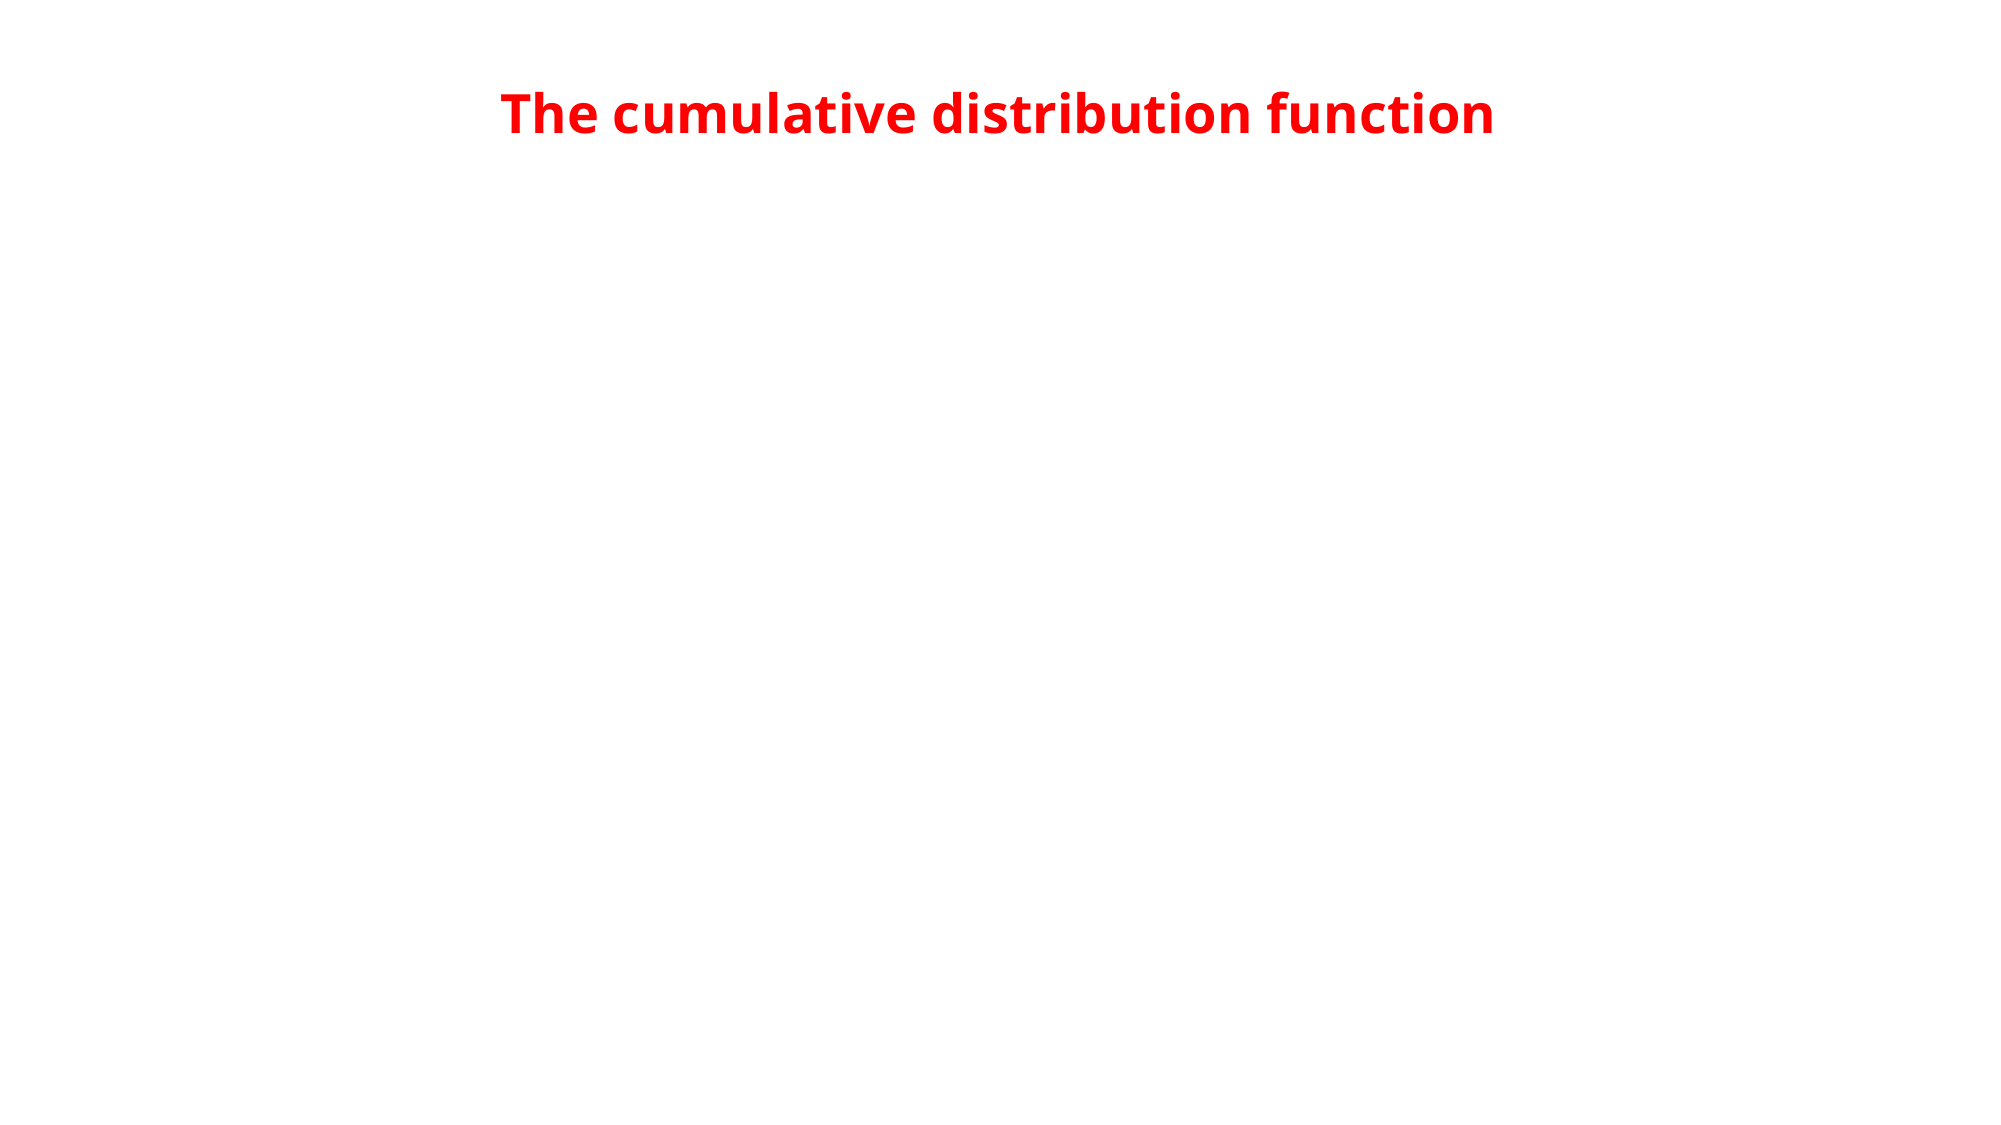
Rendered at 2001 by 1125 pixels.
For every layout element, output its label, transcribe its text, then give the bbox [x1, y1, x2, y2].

text_box The cumulative distribution function [485, 71, 1513, 152]
